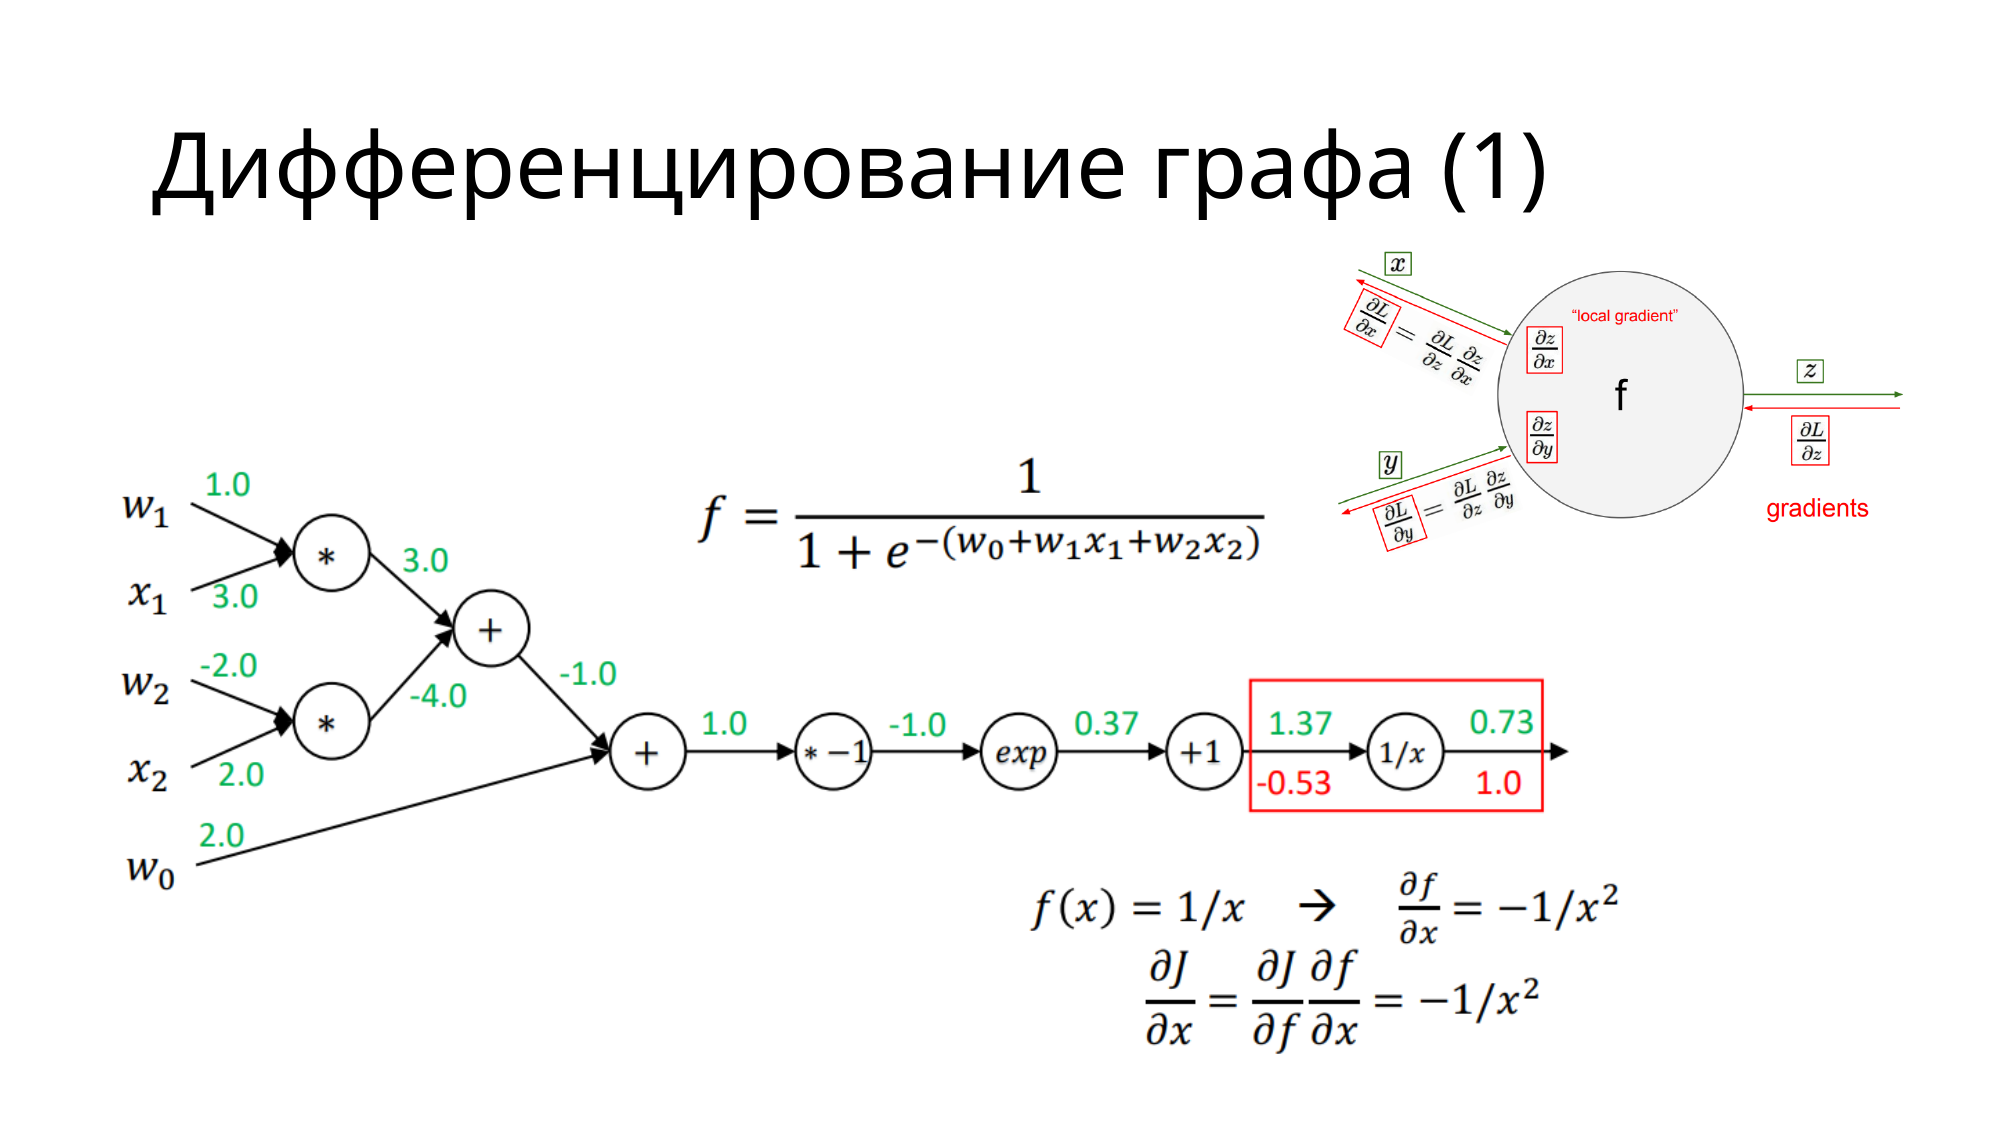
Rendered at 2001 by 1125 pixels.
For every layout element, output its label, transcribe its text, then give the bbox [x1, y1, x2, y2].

picture [109, 245, 1915, 1065]
title Дифференцирование графа (1) [137, 59, 1863, 278]
